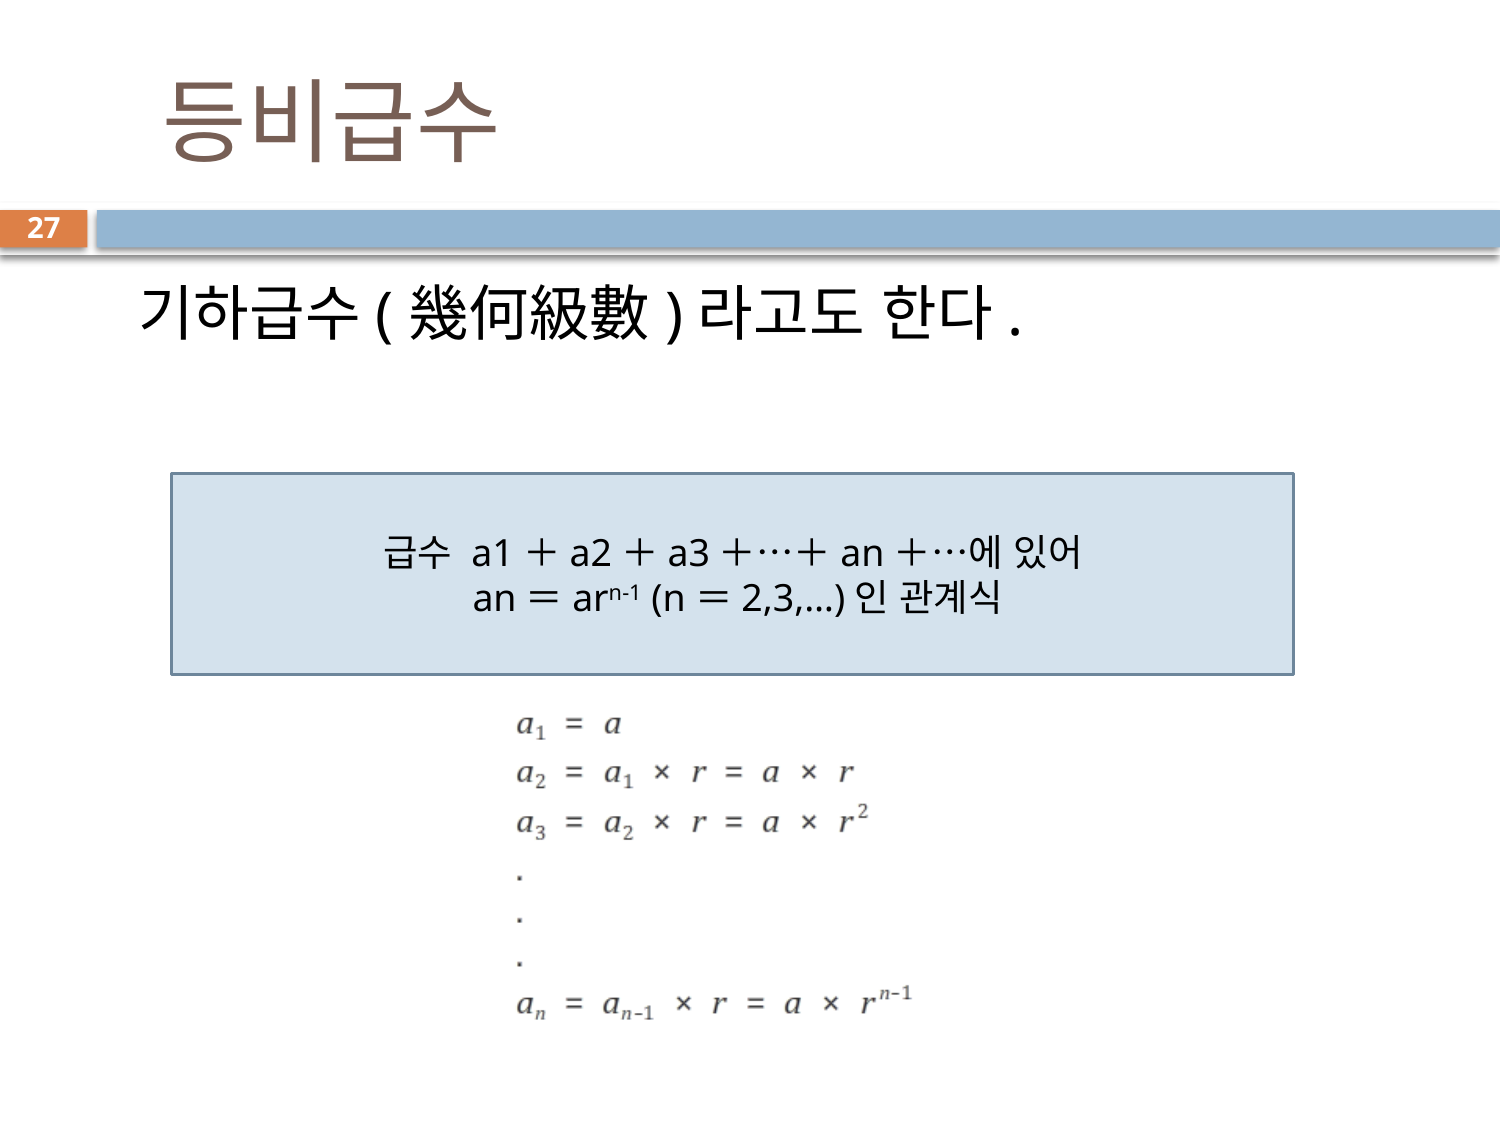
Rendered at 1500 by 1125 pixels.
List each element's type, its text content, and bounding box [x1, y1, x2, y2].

list 기하급수(幾何級數)라고도 한다. [75, 267, 1425, 539]
picture [513, 703, 921, 1024]
slide_number 27 [0, 208, 88, 249]
title 등비급수 [100, 37, 1438, 200]
text_box 급수 a1＋a2＋a3＋…＋an＋…에 있어 an＝arn-1 (n＝2,3,…)인 관계식 [170, 472, 1295, 676]
